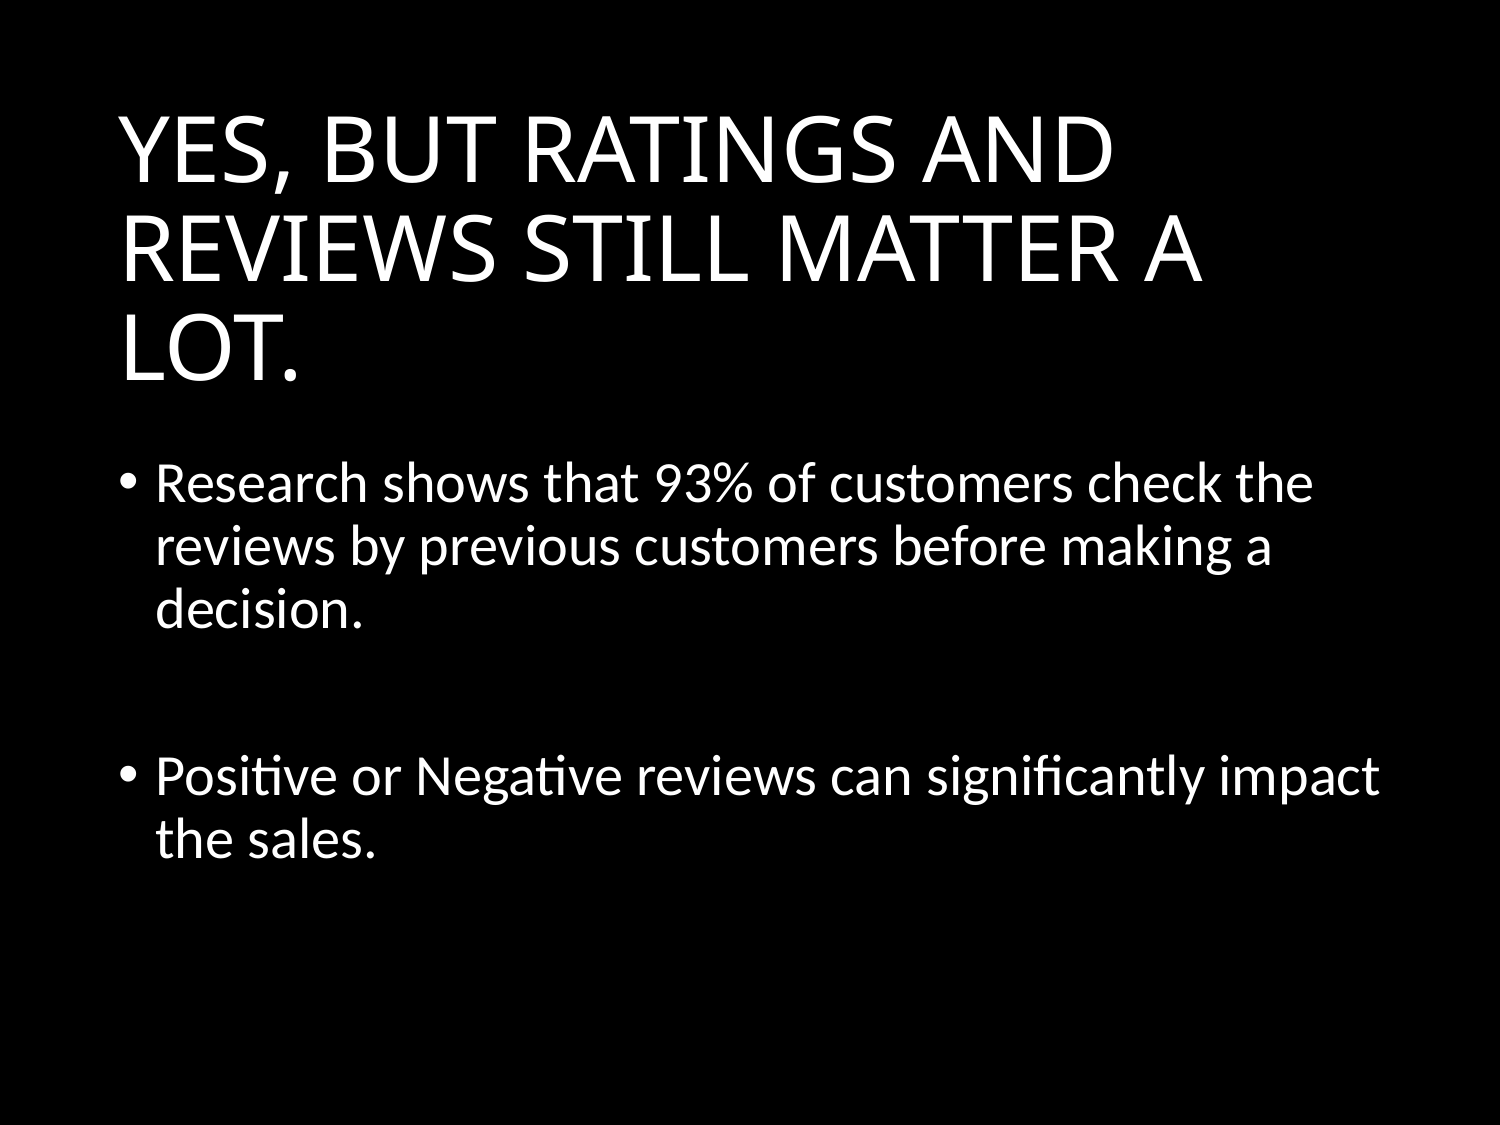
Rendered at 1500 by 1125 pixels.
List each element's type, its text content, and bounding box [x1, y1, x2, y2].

title YES, BUT RATINGS AND REVIEWS STILL MATTER A LOT. [103, 59, 1397, 444]
list Research shows that 93% of customers check the reviews by previous customers before making a decision. Positive or Negative reviews can significantly impact the sales. [103, 444, 1397, 1014]
